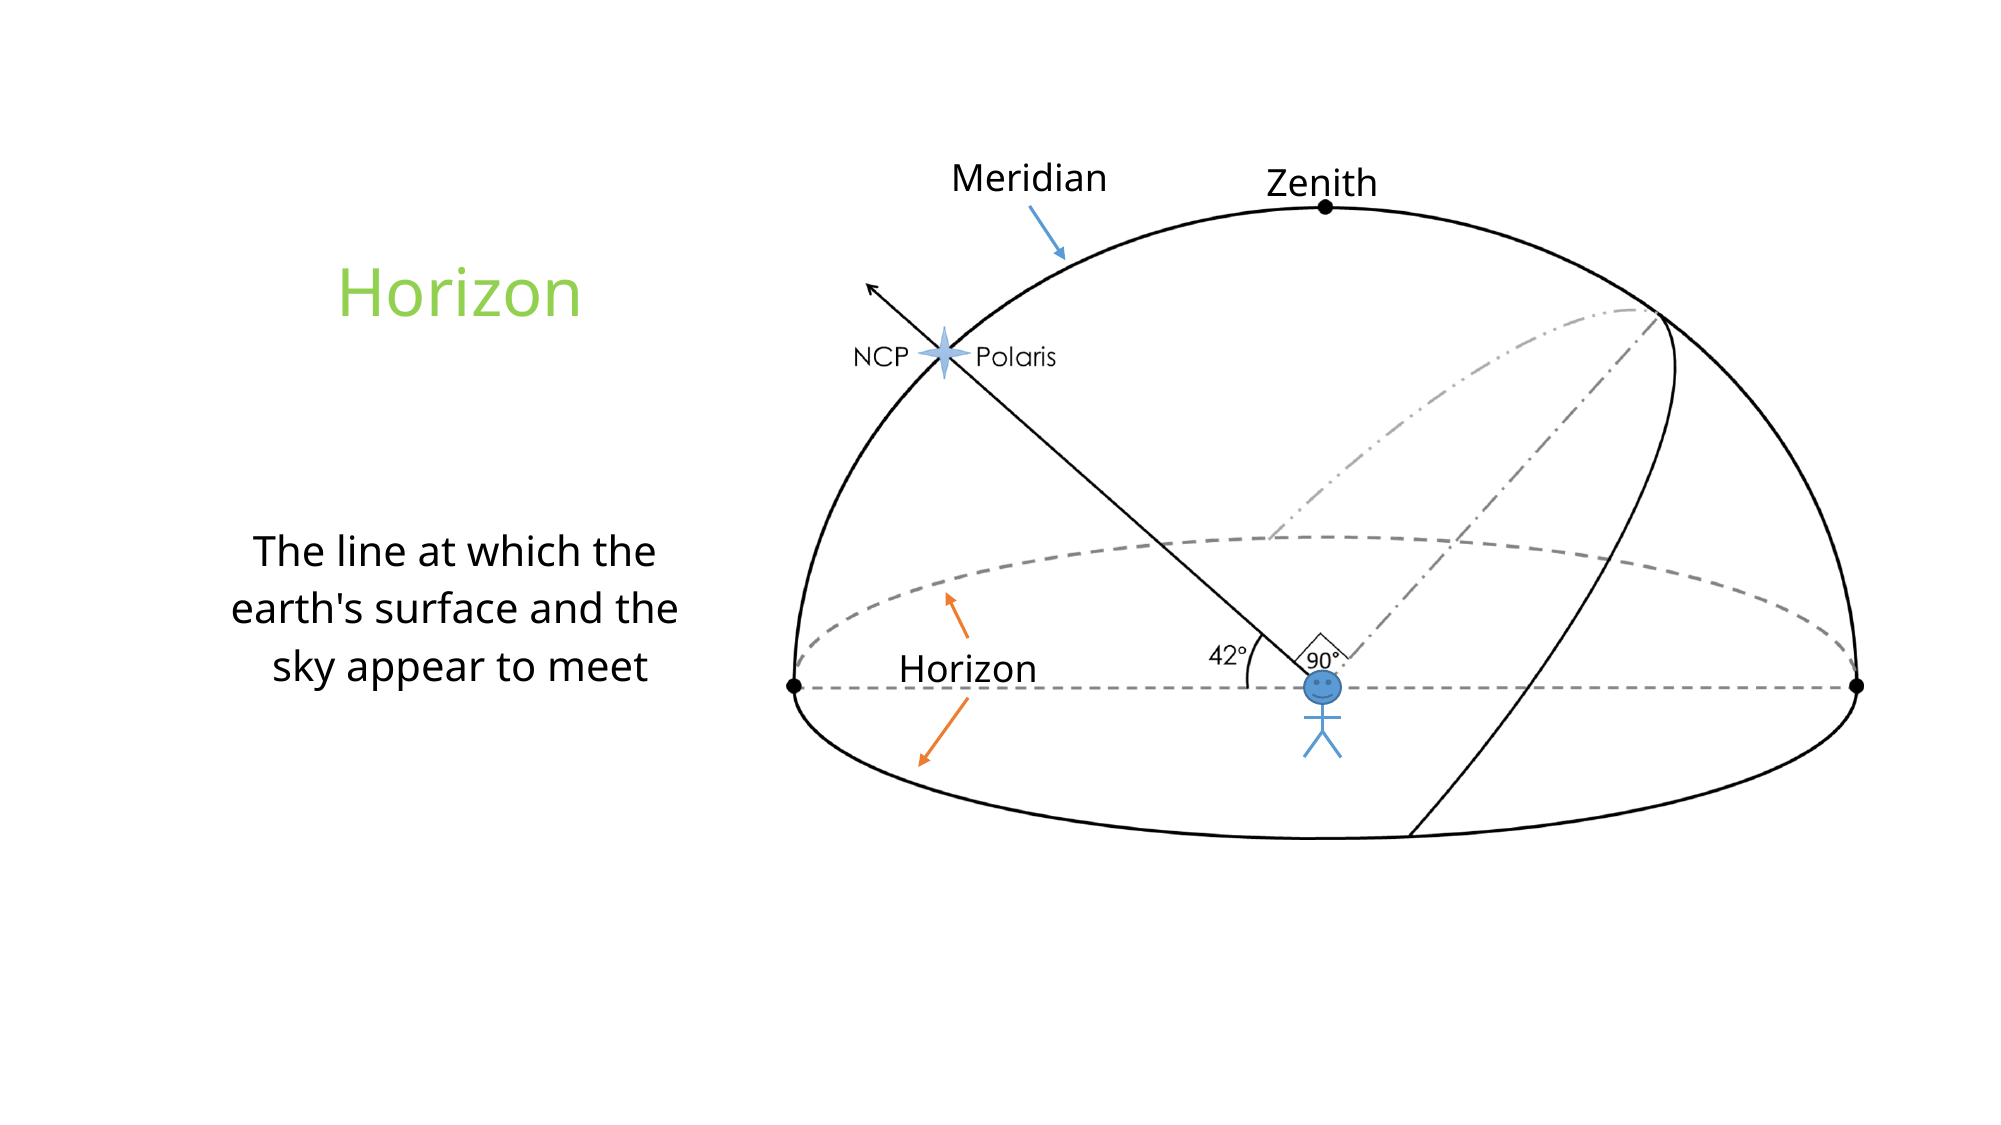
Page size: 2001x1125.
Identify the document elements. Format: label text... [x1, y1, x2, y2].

title Horizon [137, 75, 783, 338]
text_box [1029, 206, 1066, 261]
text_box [1322, 731, 1341, 758]
text_box Meridian [936, 146, 1123, 199]
picture [786, 199, 1864, 840]
list The line at which the earth's surface and the sky appear to meet [137, 344, 783, 962]
text_box Zenith [1251, 152, 1394, 199]
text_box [1303, 731, 1322, 757]
